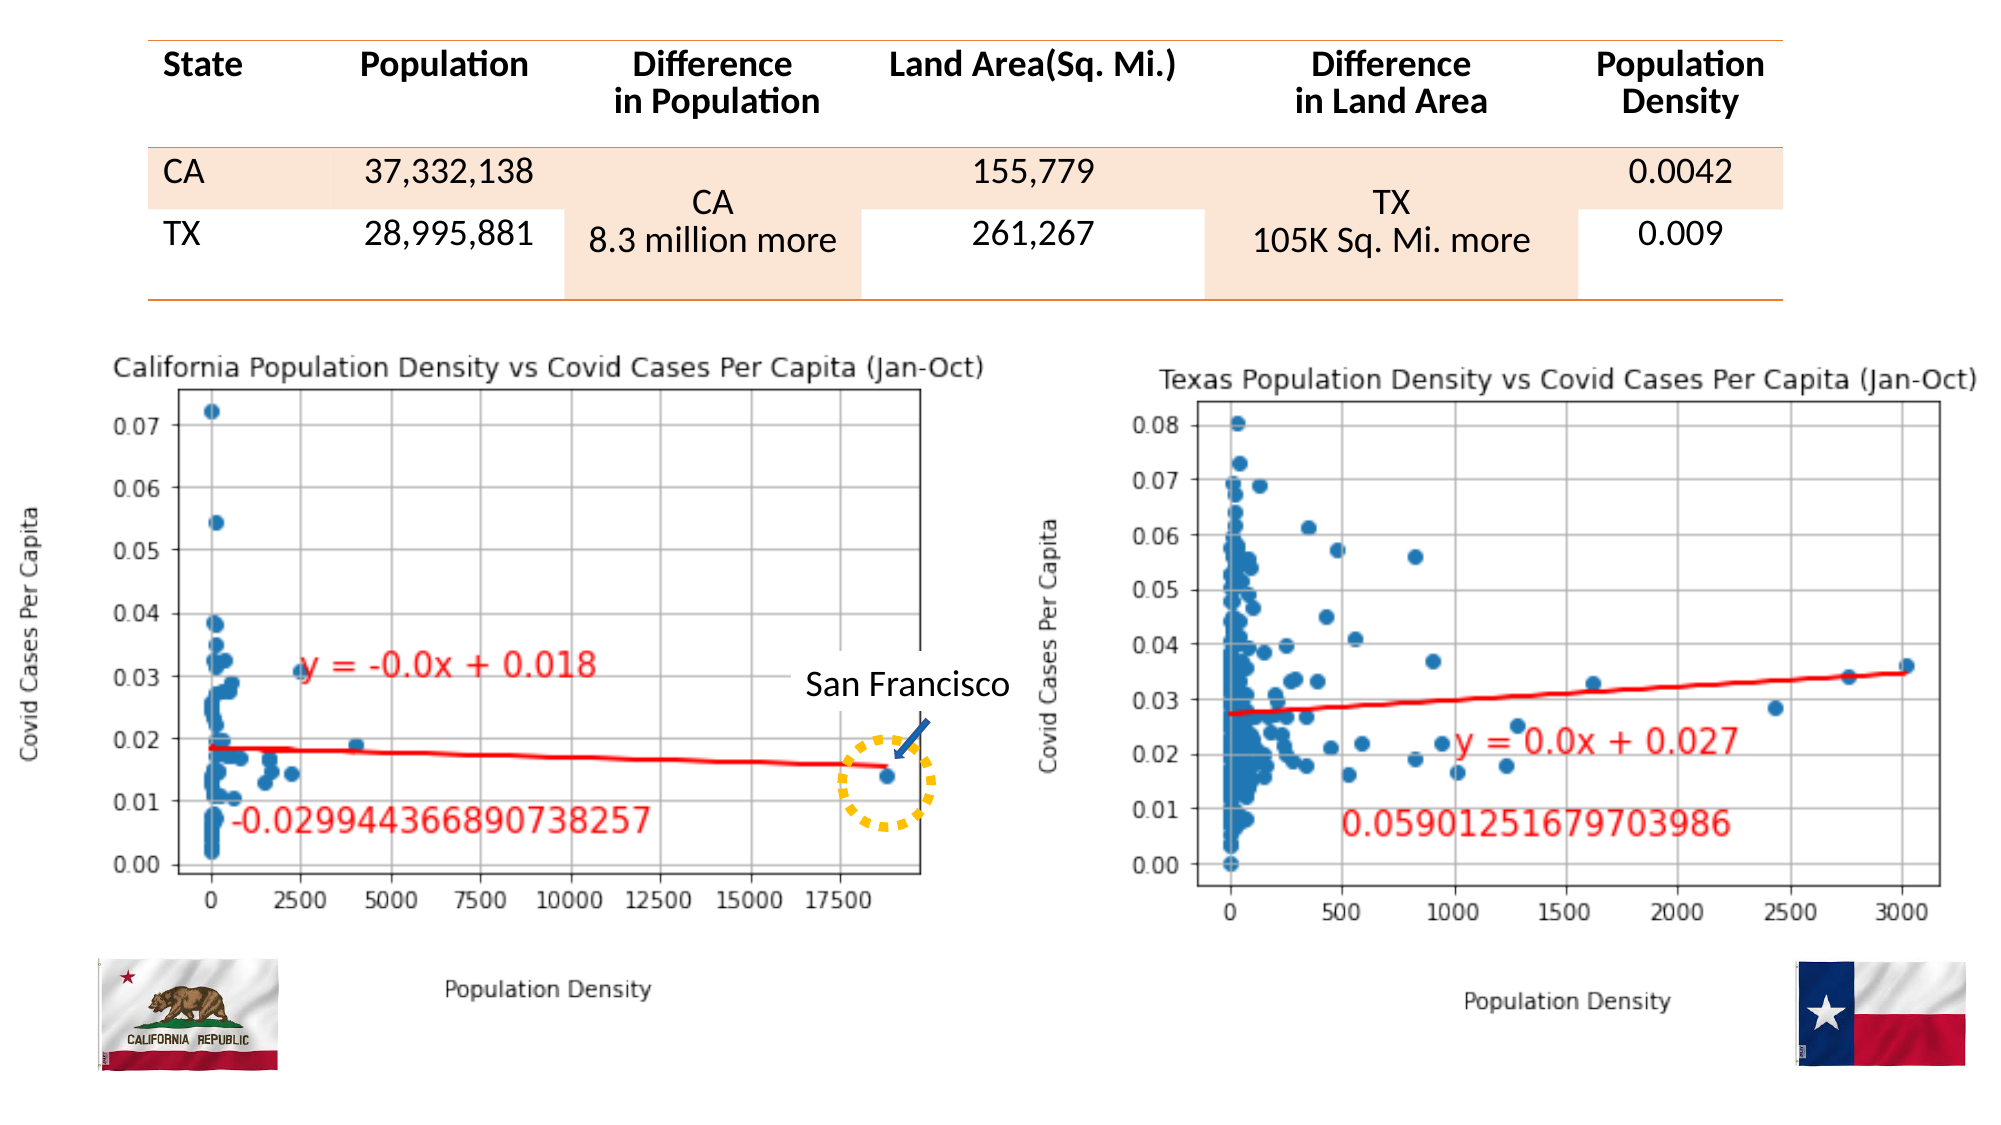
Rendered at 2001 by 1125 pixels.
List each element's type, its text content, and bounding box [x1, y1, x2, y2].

table_header Difference in Land Area [1205, 41, 1578, 147]
table_cell 37,332,138 [334, 148, 564, 209]
table_header Population Density [1578, 41, 1783, 147]
picture [1026, 352, 1993, 1067]
table_cell TX [148, 209, 334, 299]
table_cell 28,995,881 [334, 209, 564, 299]
table_cell 261,267 [862, 209, 1205, 299]
table_header Land Area(Sq. Mi.) [862, 41, 1205, 147]
table_header State [148, 41, 334, 147]
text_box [790, 651, 1027, 828]
table_header Difference in Population [564, 41, 862, 147]
table_cell 155,779 [862, 148, 1205, 209]
table_cell 0.0042 [1578, 148, 1783, 209]
table_cell 0.009 [1578, 209, 1783, 299]
table_cell TX 105K Sq. Mi. more [1205, 148, 1578, 299]
table_cell CA [148, 148, 334, 209]
picture [7, 340, 1001, 1072]
table_cell CA 8.3 million more [564, 148, 862, 299]
table_header Population [334, 41, 564, 147]
